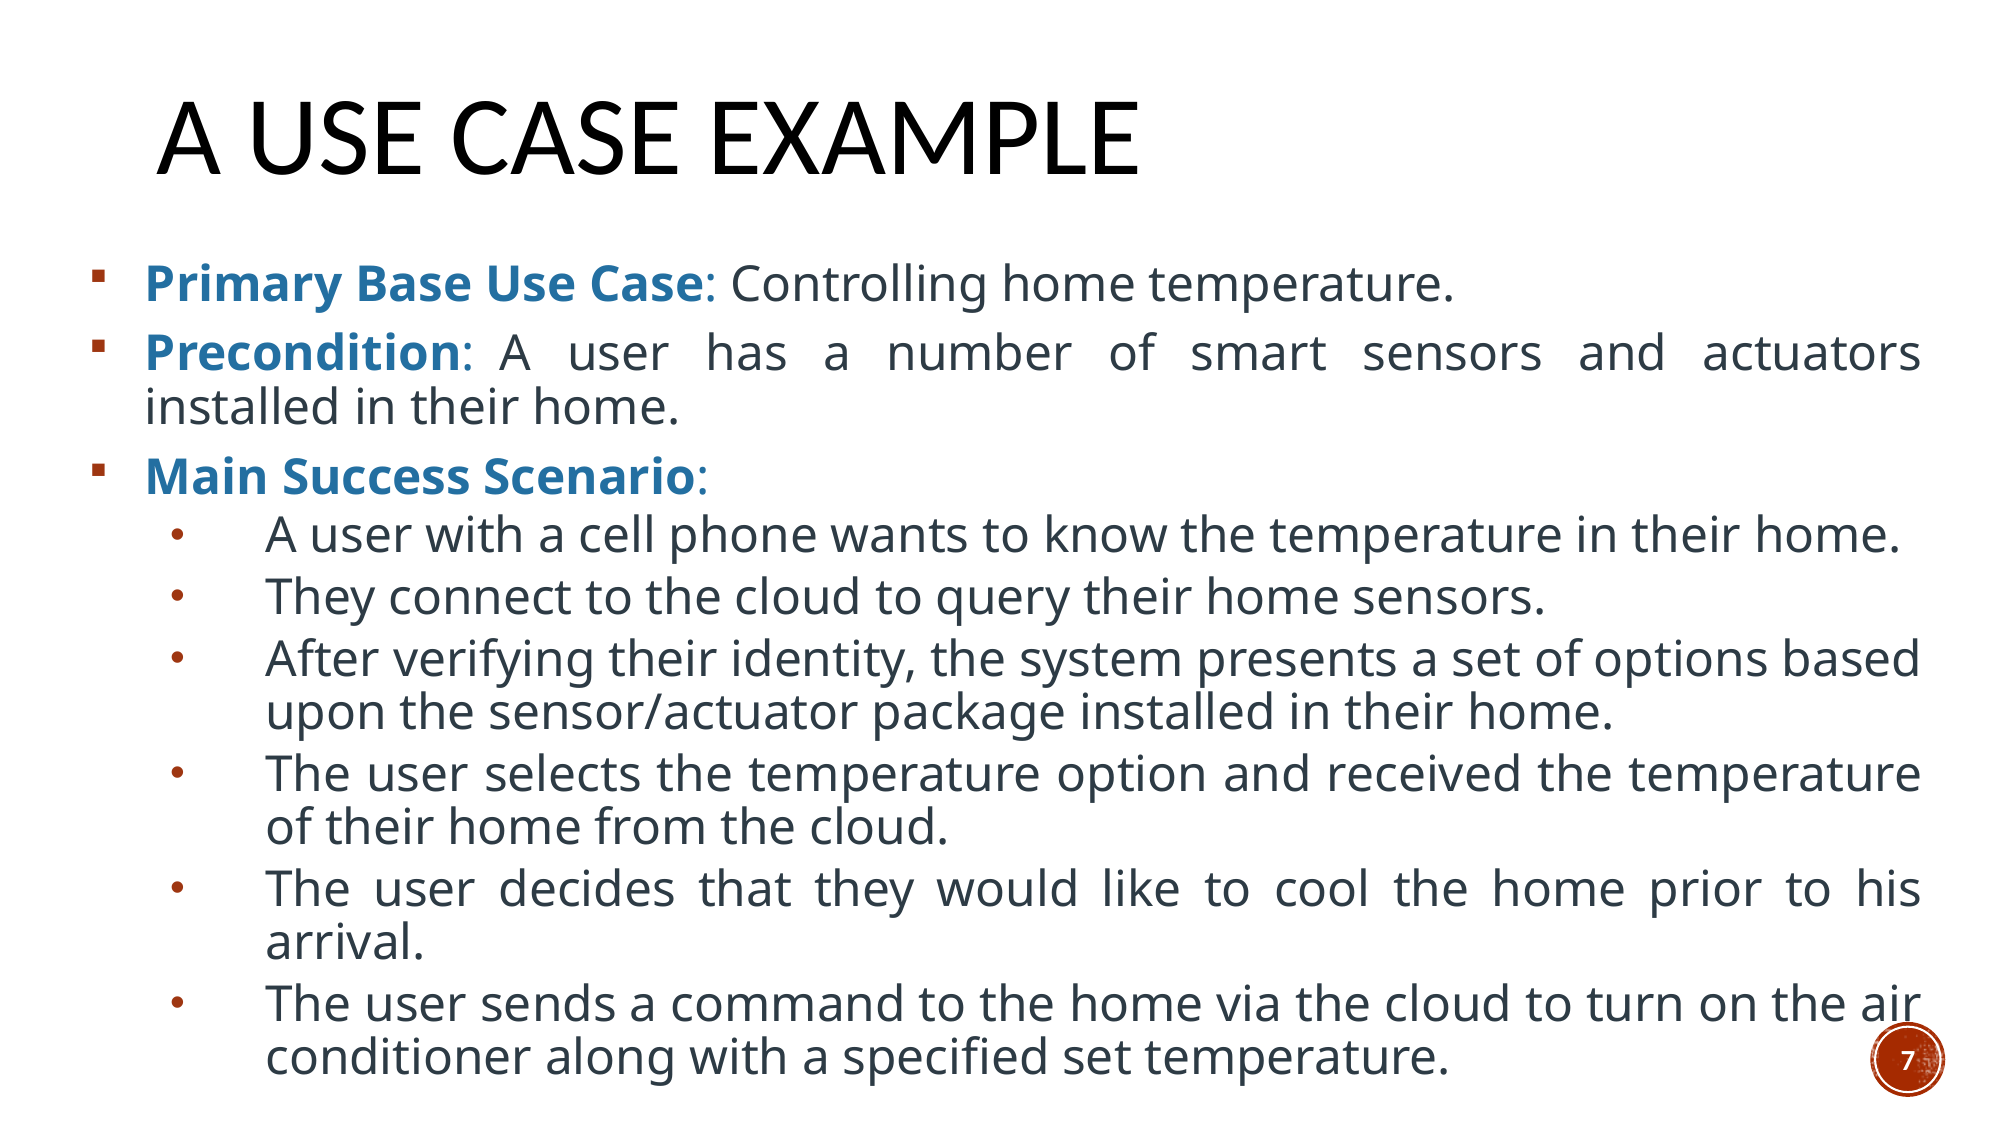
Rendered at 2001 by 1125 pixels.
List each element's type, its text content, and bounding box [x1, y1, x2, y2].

slide_number 7 [1855, 1028, 1961, 1089]
title A Use Case Example [141, 6, 1792, 250]
list Primary Base Use Case: Controlling home temperature. Precondition: A user has a number of smart sensors and actuators installed in their home. Main Success Scenario: A user with a cell phone wants to know the temperature in their home. They connect to the cloud to query their home sensors. After verifying their identity, the system presents a set of options based upon the sensor/actuator package installed in their home. The user selects the temperature option and received the temperature of their home from the cloud. The user decides that they would like to cool the home prior to his arrival. The user sends a command to the home via the cloud to turn on the air conditioner along with a specified set temperature. [73, 250, 1938, 1125]
